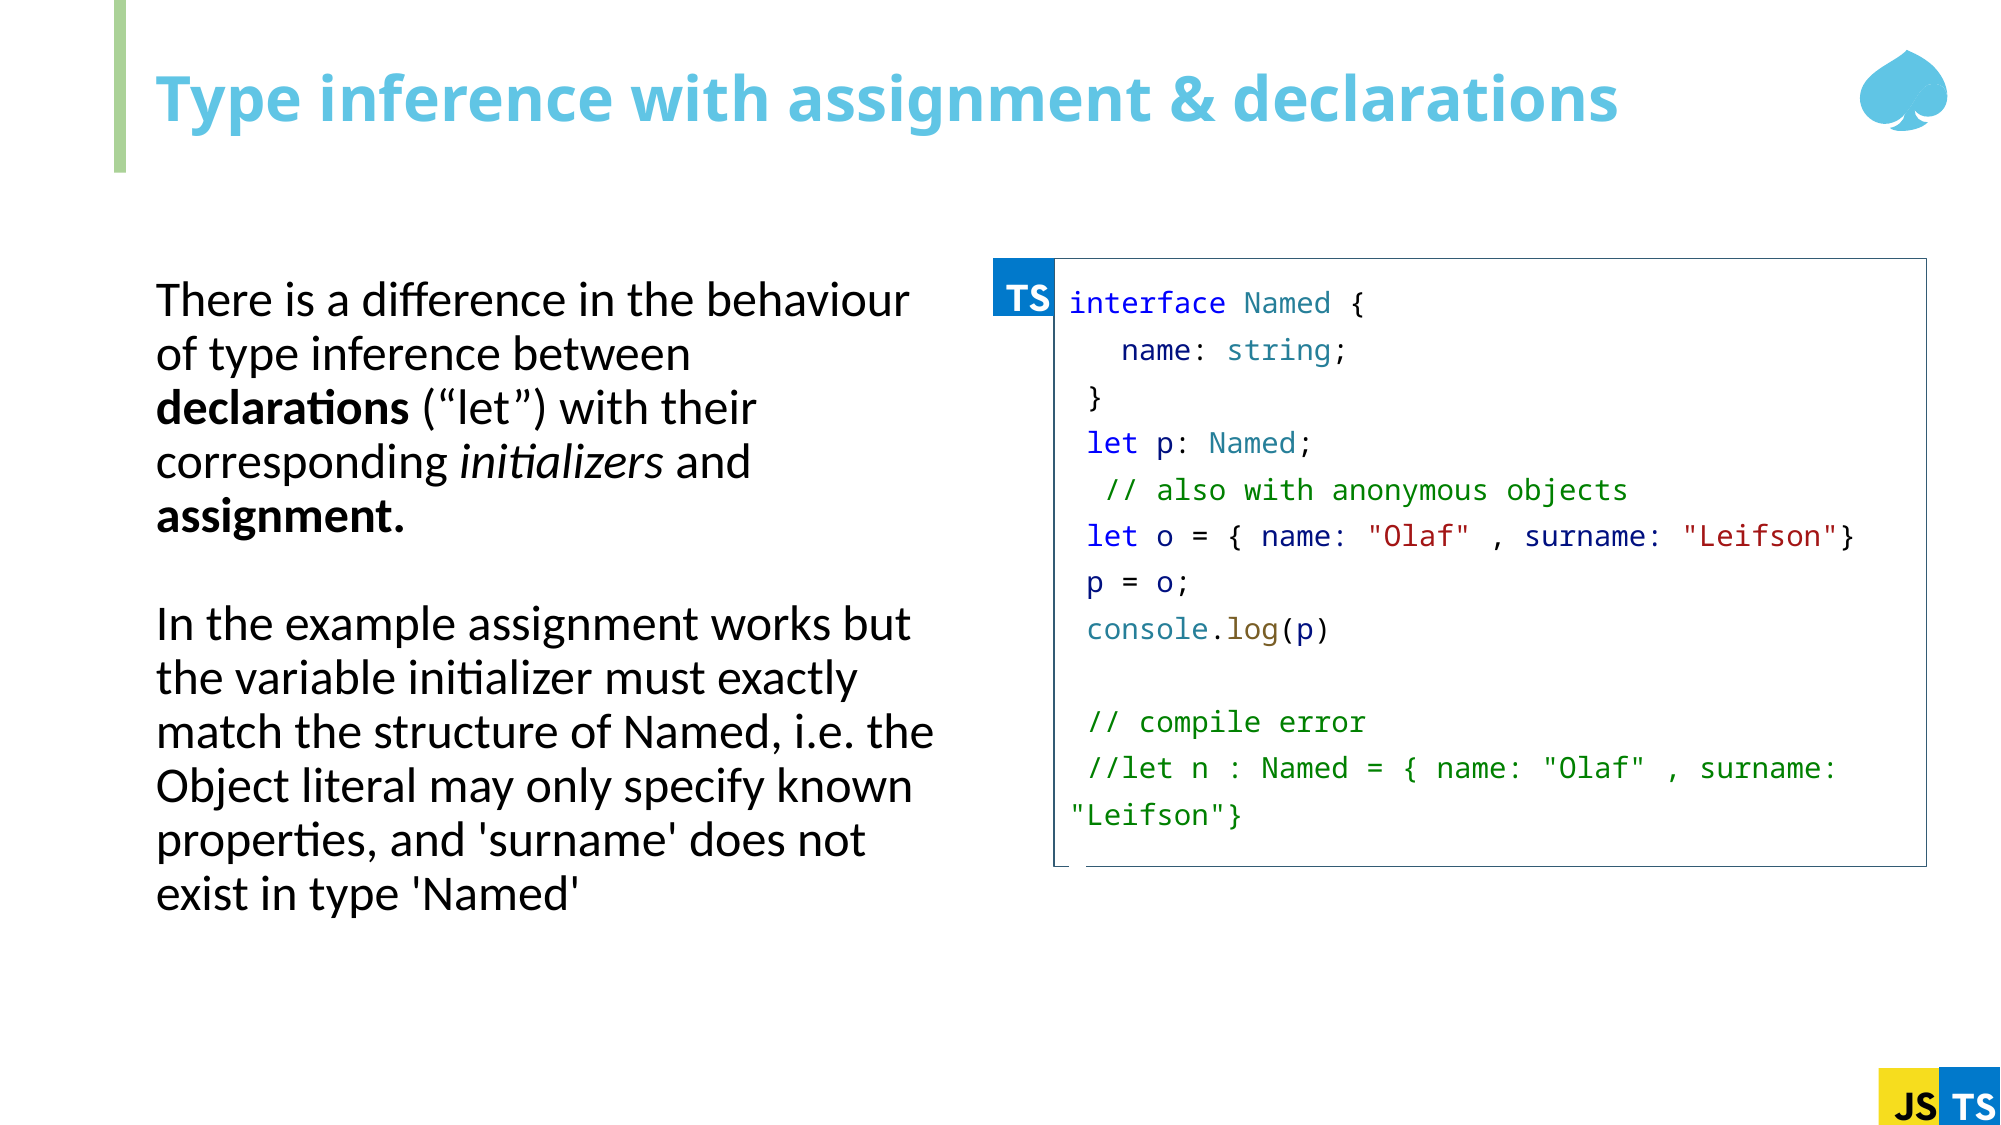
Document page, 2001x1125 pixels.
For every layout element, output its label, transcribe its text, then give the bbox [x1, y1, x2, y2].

picture [993, 258, 1055, 316]
picture [1878, 1067, 2000, 1125]
title Type inference with assignment & declarations [140, 60, 1652, 143]
list There is a difference in the behaviour of type inference between declarations (“let”) with their corresponding initializers and assignment. In the example assignment works but the variable initializer must exactly match the structure of Named, i.e. the Object literal may only specify known properties, and 'surname' does not exist in type 'Named' [140, 258, 964, 1059]
text_box interface Named { name: string; } let p: Named; // also with anonymous objects let o = { name: "Olaf" , surname: "Leifson"} p = o; console.log(p) // compile error //let n : Named = { name: "Olaf" , surname: "Leifson"} [1053, 258, 1927, 867]
